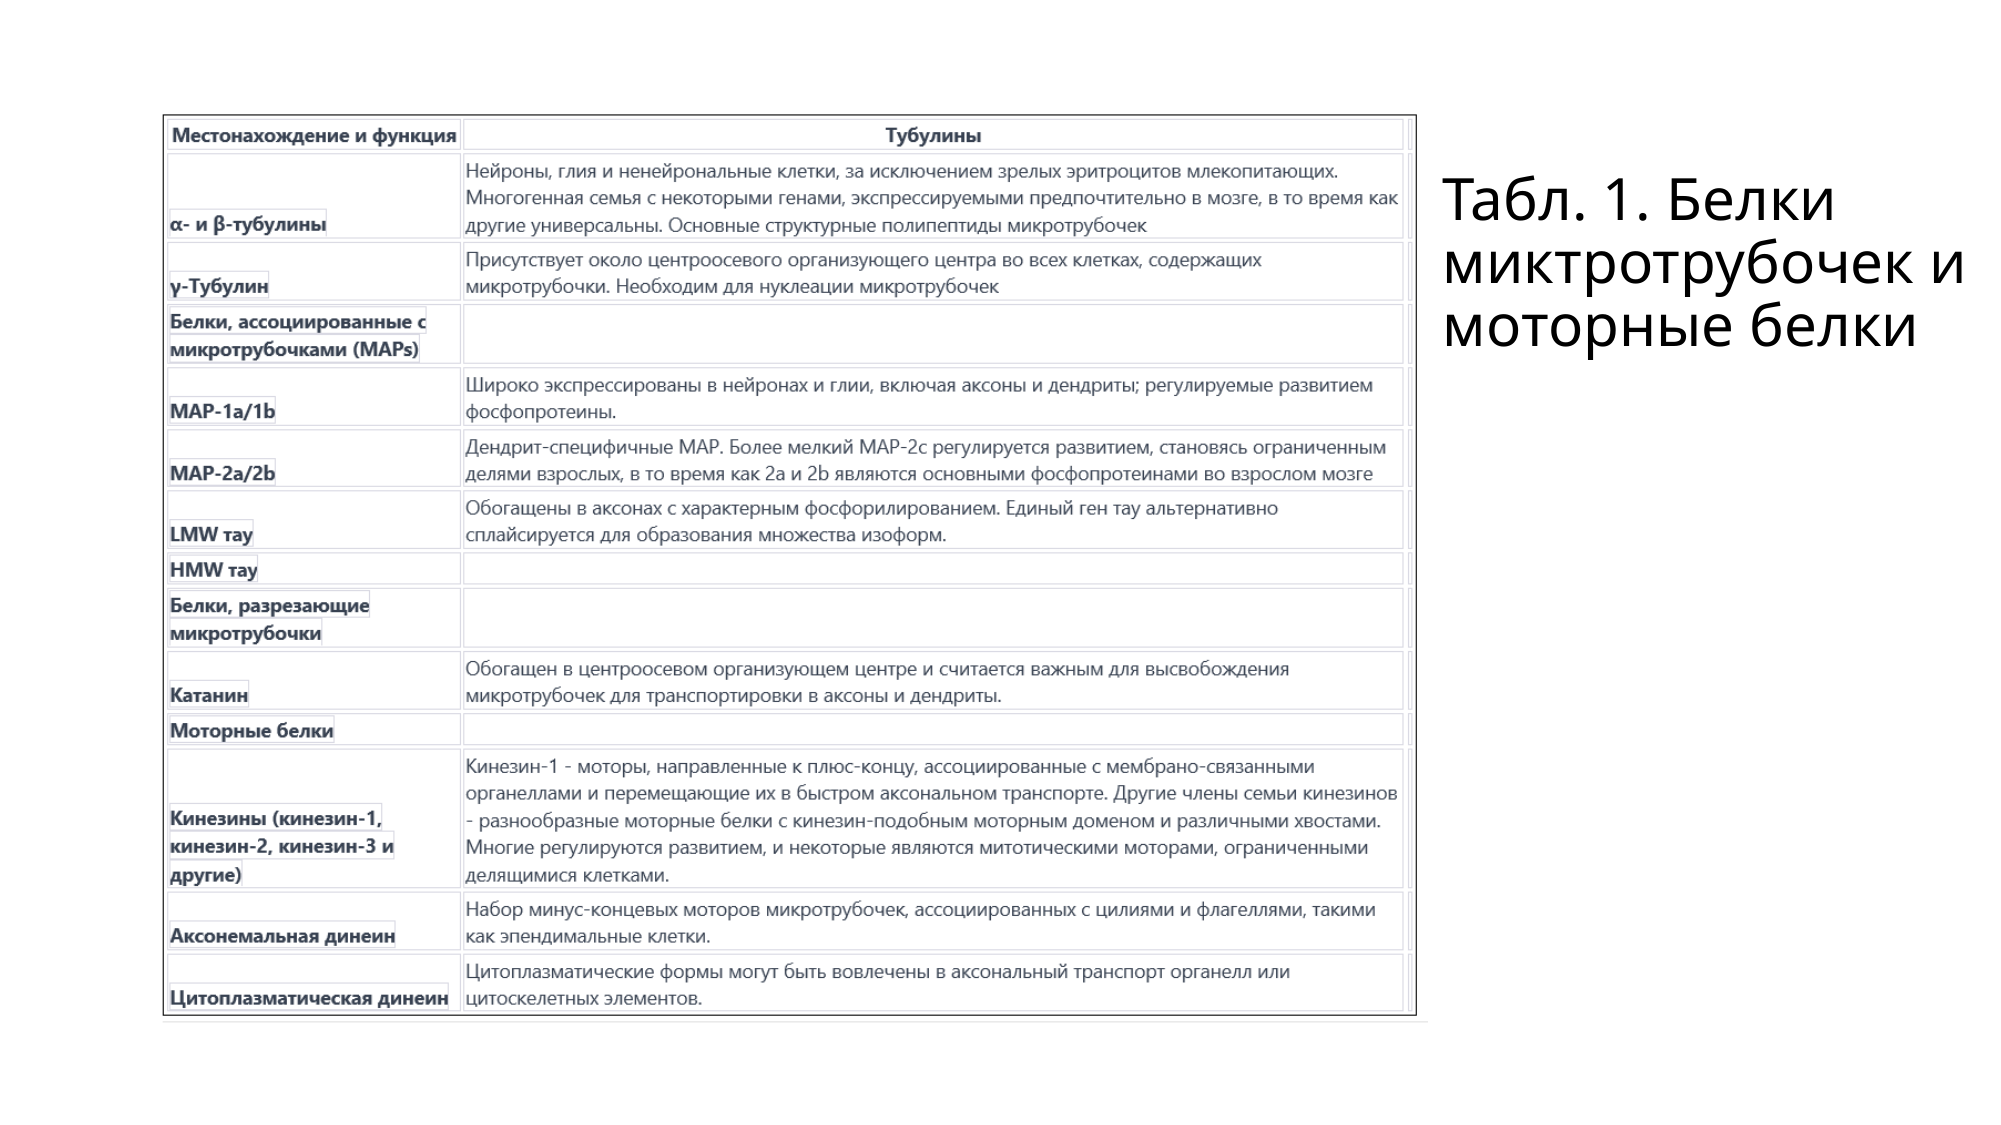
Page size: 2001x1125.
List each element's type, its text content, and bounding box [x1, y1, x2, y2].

title Табл. 1. Белки миктротрубочек и моторные белки [1428, 110, 2000, 419]
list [155, 110, 1428, 1028]
